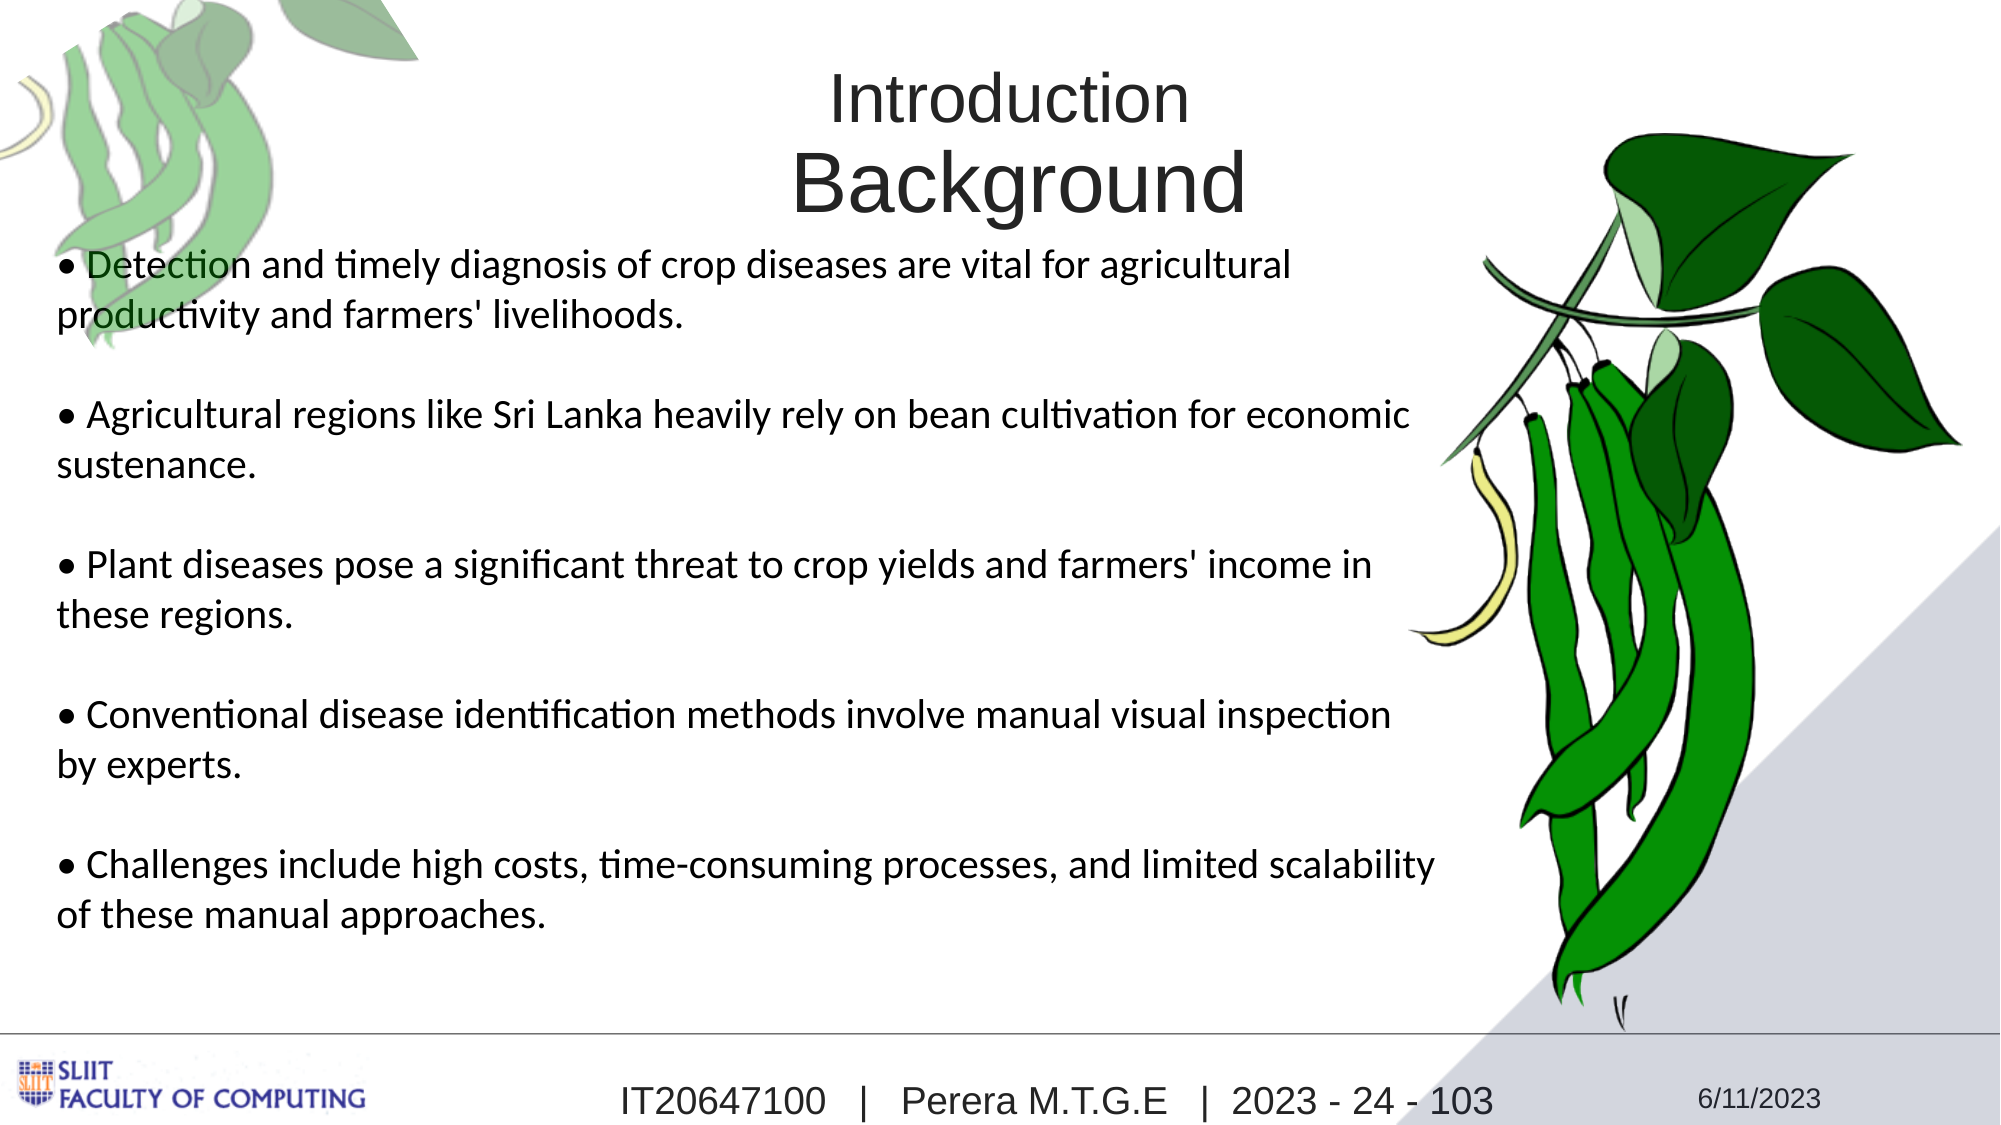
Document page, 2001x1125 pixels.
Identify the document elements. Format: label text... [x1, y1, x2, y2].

text_box [0, 0, 467, 365]
text_box Background [743, 96, 1297, 231]
picture [0, 1033, 564, 1125]
text_box Introduction [743, 27, 1277, 96]
text_box IT20647100 | Perera M.T.G.E | 2023 - 24 - 103 [564, 1061, 1396, 1123]
picture [1396, 133, 2000, 1125]
text_box • Detection and timely diagnosis of crop diseases are vital for agricultural productivity and farmers' livelihoods. • Agricultural regions like Sri Lanka heavily rely on bean cultivation for economic sustenance. • Plant diseases pose a significant threat to crop yields and farmers' income in these regions. • Conventional disease identification methods involve manual visual inspection by experts. • Challenges include high costs, time-consuming processes, and limited scalability of these manual approaches. [56, 186, 1408, 938]
